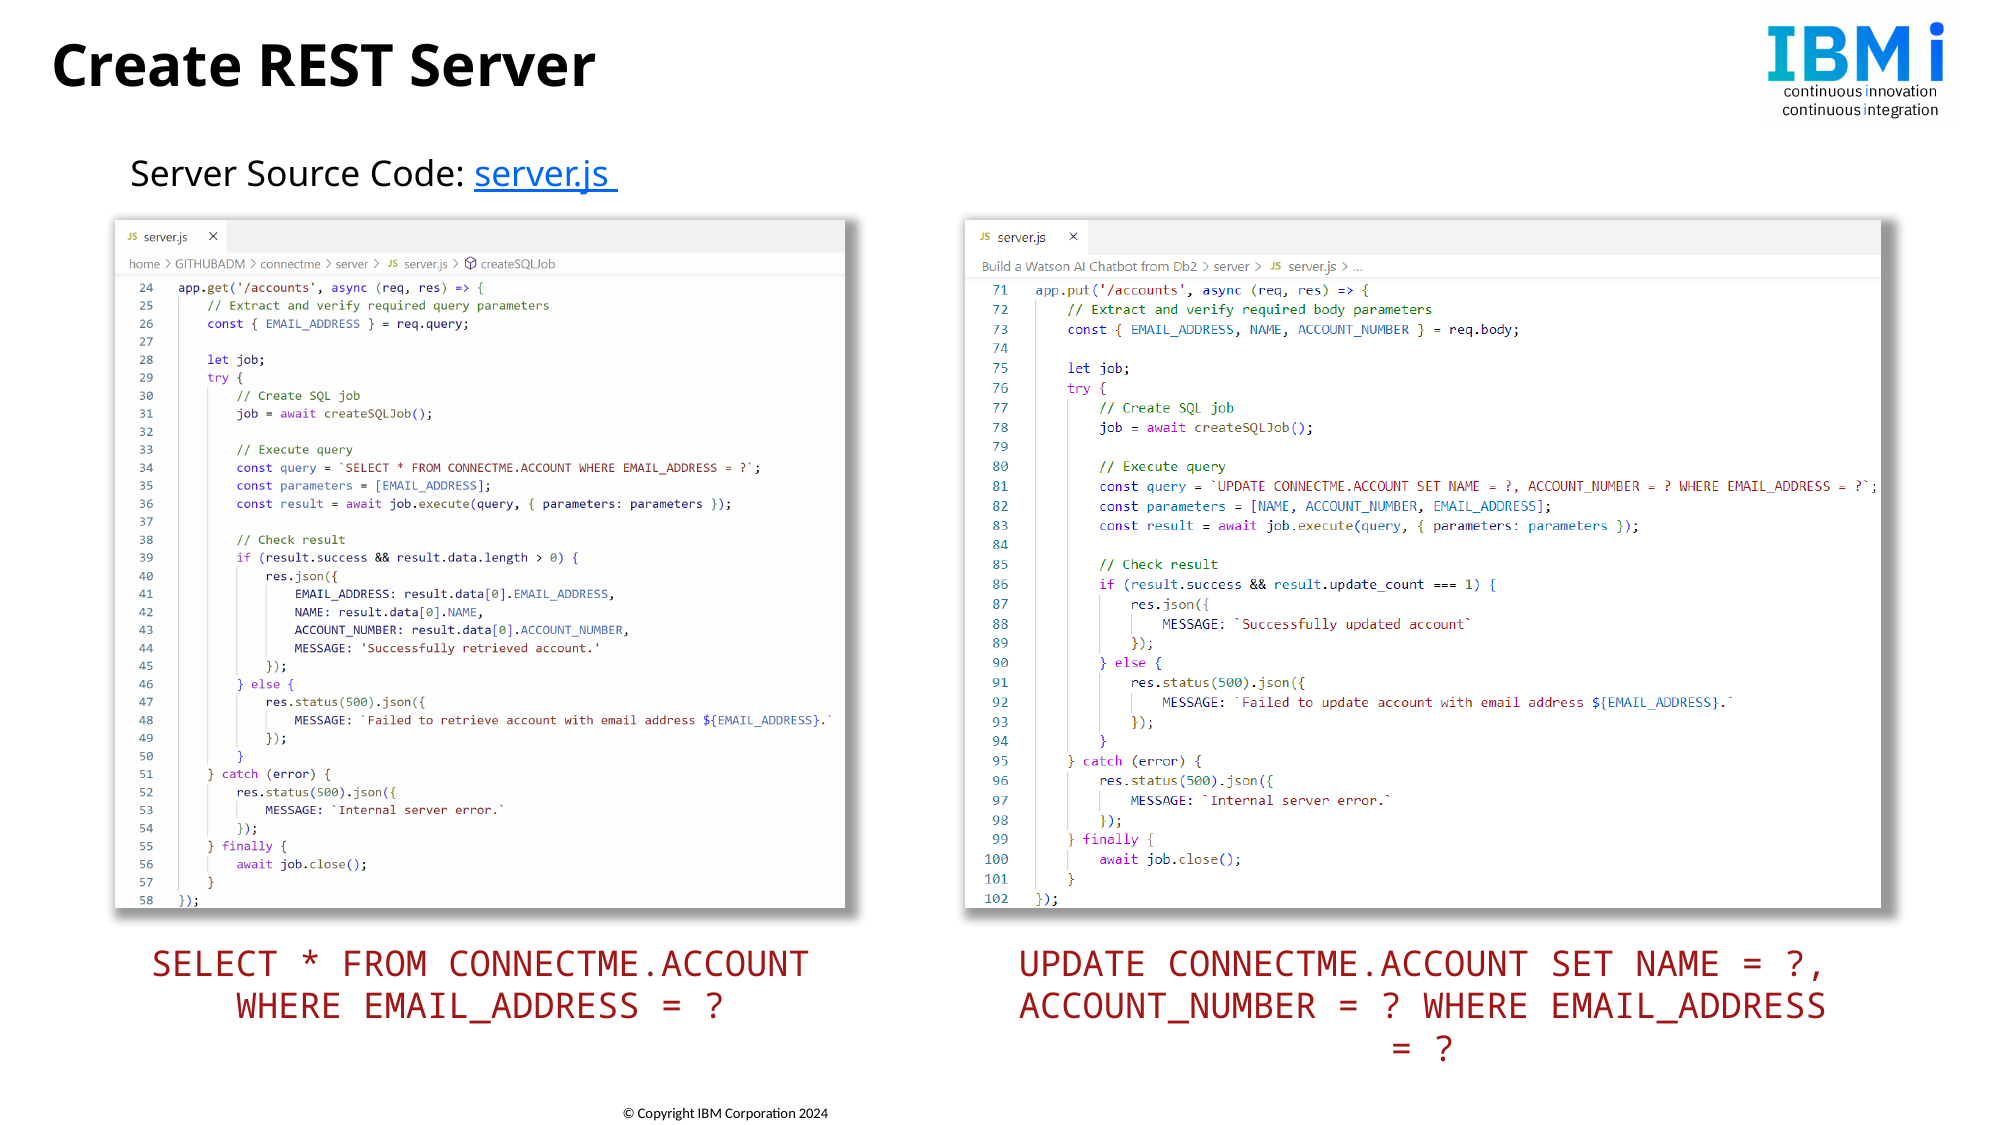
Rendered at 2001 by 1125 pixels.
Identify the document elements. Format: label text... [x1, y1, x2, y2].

picture [115, 220, 845, 908]
picture [965, 220, 1881, 908]
picture [1761, 5, 1961, 124]
text_box UPDATE CONNECTME.ACCOUNT SET NAME = ?, ACCOUNT_NUMBER = ? WHERE EMAIL_ADDRESS = ? [965, 933, 1881, 1076]
text_box 👨🏻‍💻Server Source Code: server.js [115, 143, 699, 207]
title Create REST Server [51, 36, 1721, 101]
text_box SELECT * FROM CONNECTME.ACCOUNT WHERE EMAIL_ADDRESS = ? [115, 933, 845, 1034]
